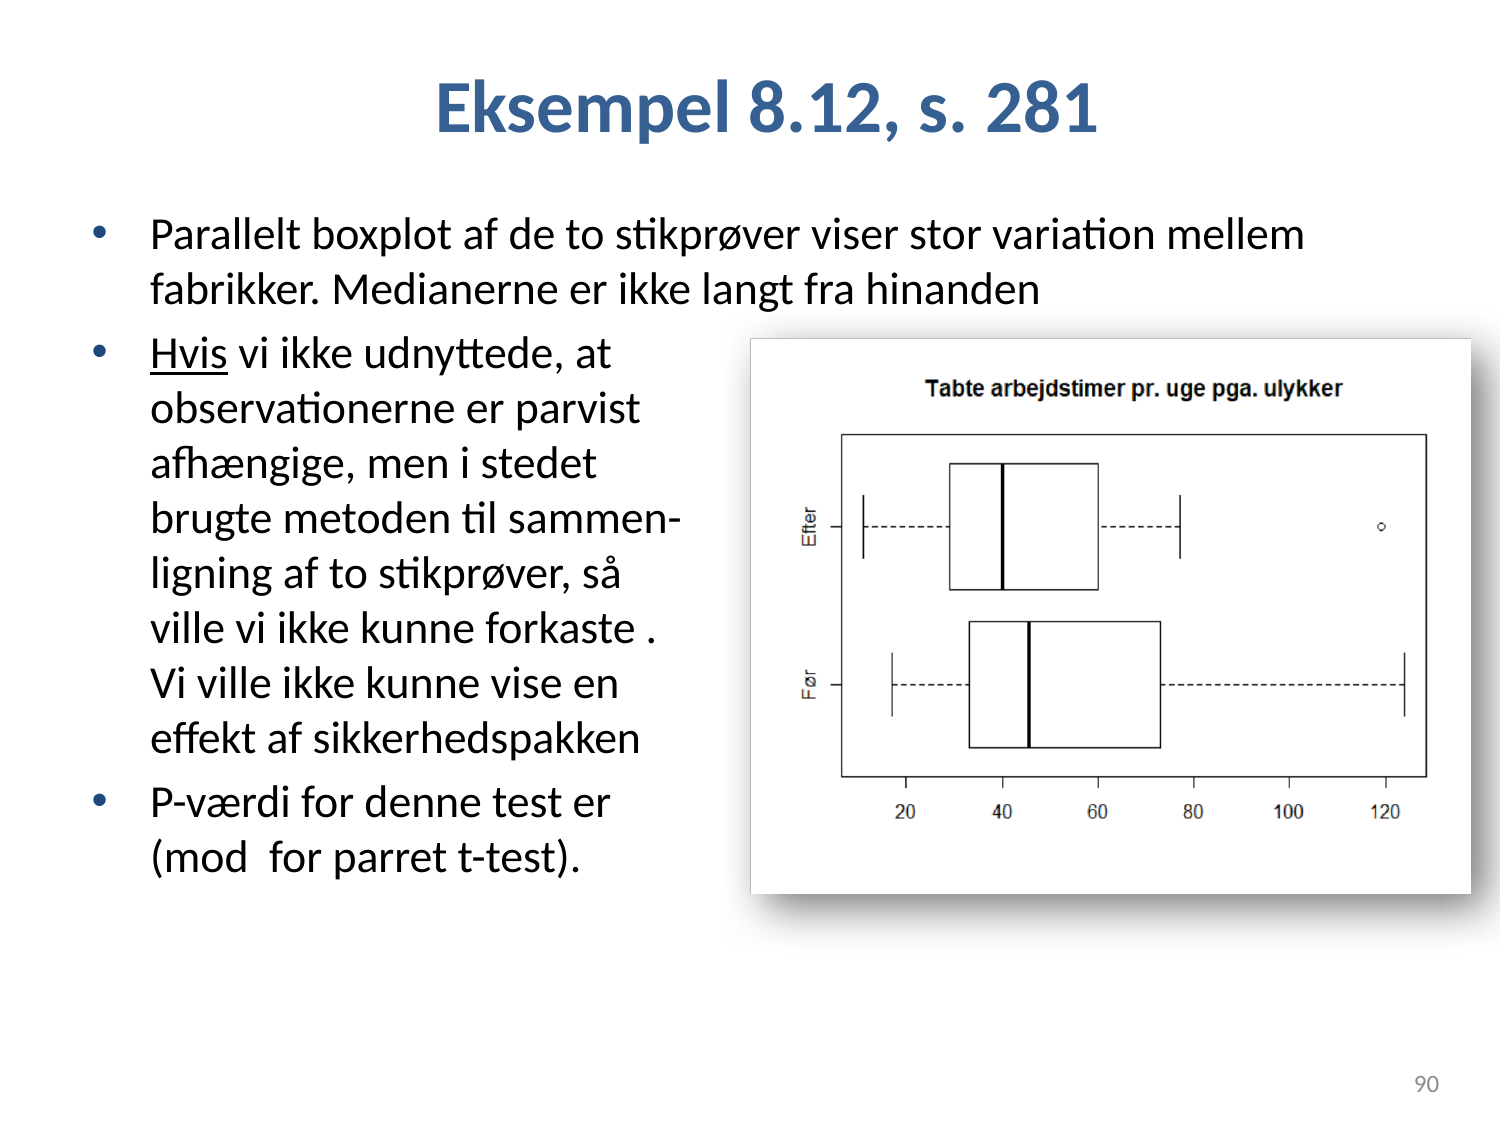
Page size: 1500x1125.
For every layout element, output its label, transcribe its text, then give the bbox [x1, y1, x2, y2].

slide_number 90 [1104, 1058, 1455, 1107]
picture [749, 337, 1471, 894]
title Eksempel 8.12, s. 281 [76, 45, 1459, 161]
